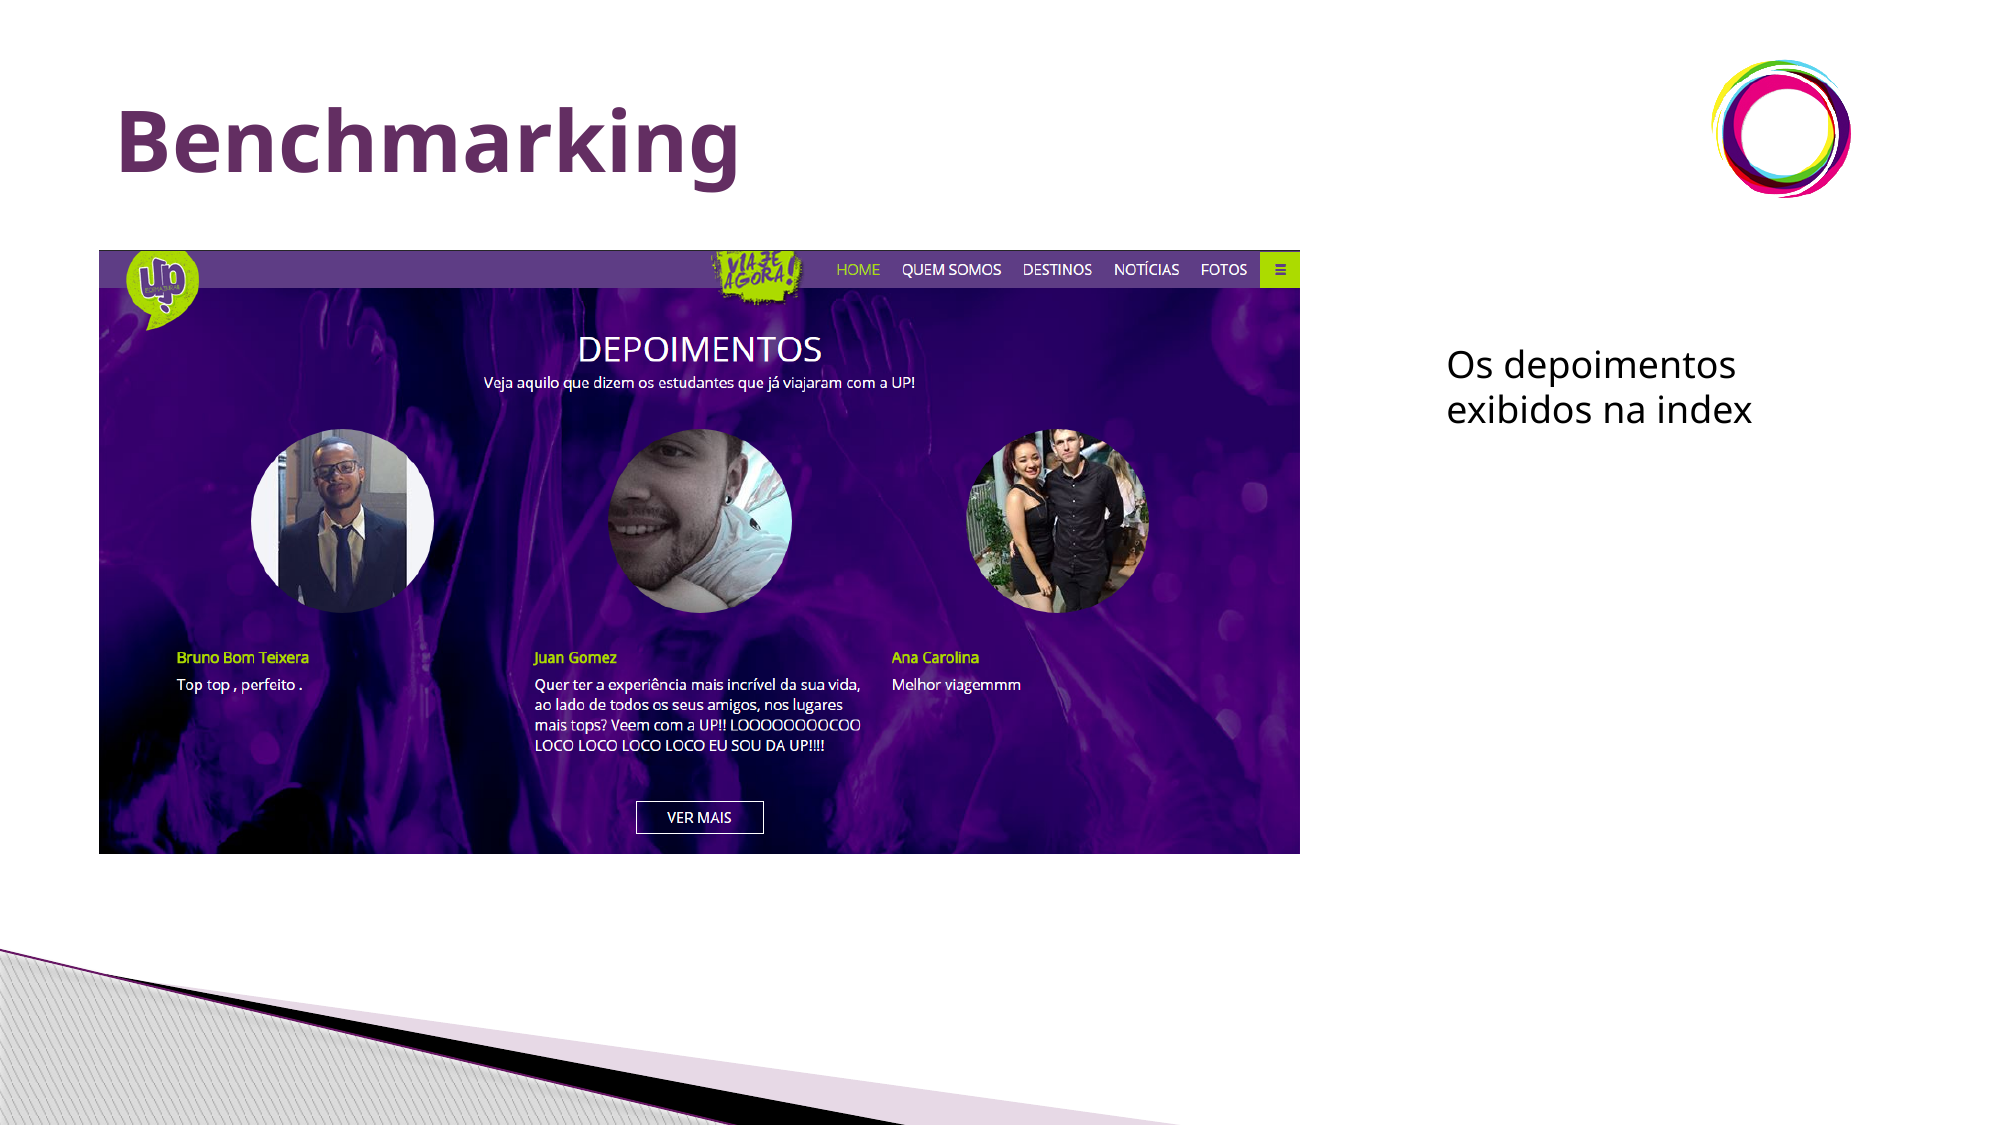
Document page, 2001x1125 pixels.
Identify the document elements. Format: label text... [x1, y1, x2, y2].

title Benchmarking [99, 45, 1537, 233]
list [99, 250, 1300, 854]
text_box Os depoimentos exibidos na index [1431, 334, 1810, 439]
picture [1542, 26, 2000, 335]
